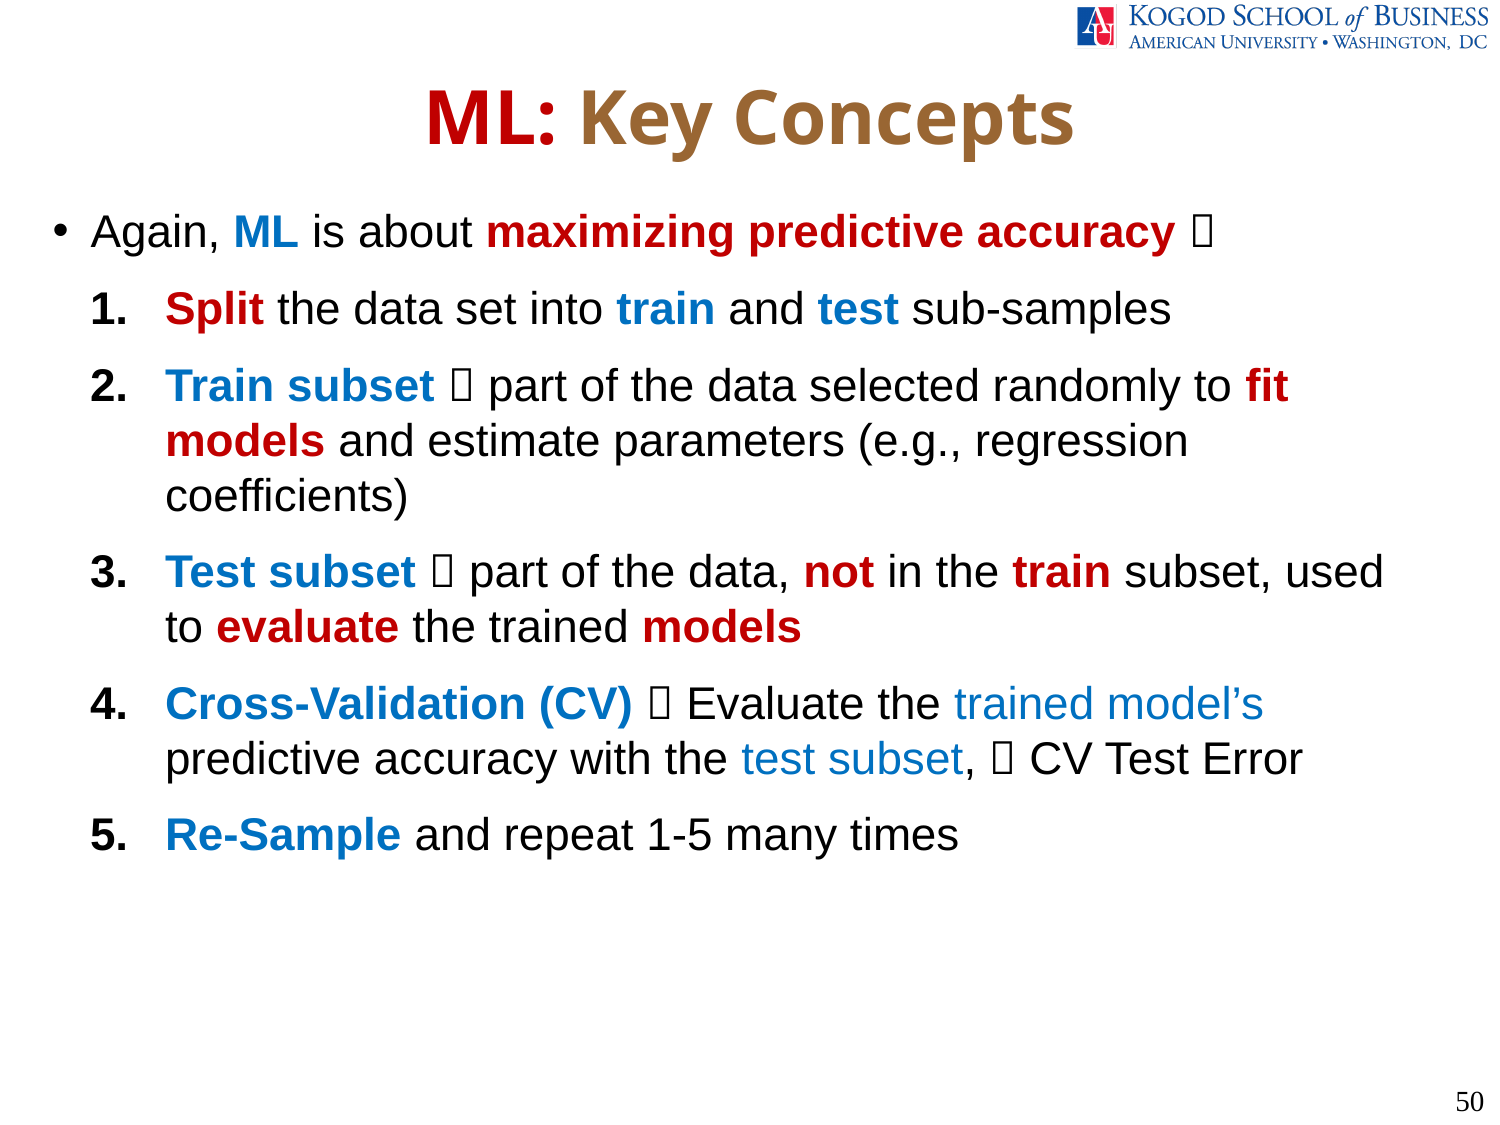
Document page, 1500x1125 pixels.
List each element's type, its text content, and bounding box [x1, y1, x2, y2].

picture [1074, 4, 1488, 50]
slide_number 50 [1412, 1074, 1500, 1125]
text_box Again, ML is about maximizing predictive accuracy  Split the data set into train and test sub-samples Train subset  part of the data selected randomly to fit models and estimate parameters (e.g., regression coefficients) Test subset  part of the data, not in the train subset, used to evaluate the trained models Cross-Validation (CV)  Evaluate the trained model’s predictive accuracy with the test subset,  CV Test Error Re-Sample and repeat 1-5 many times [37, 194, 1450, 982]
text_box ML: Key Concepts [43, 62, 1457, 163]
